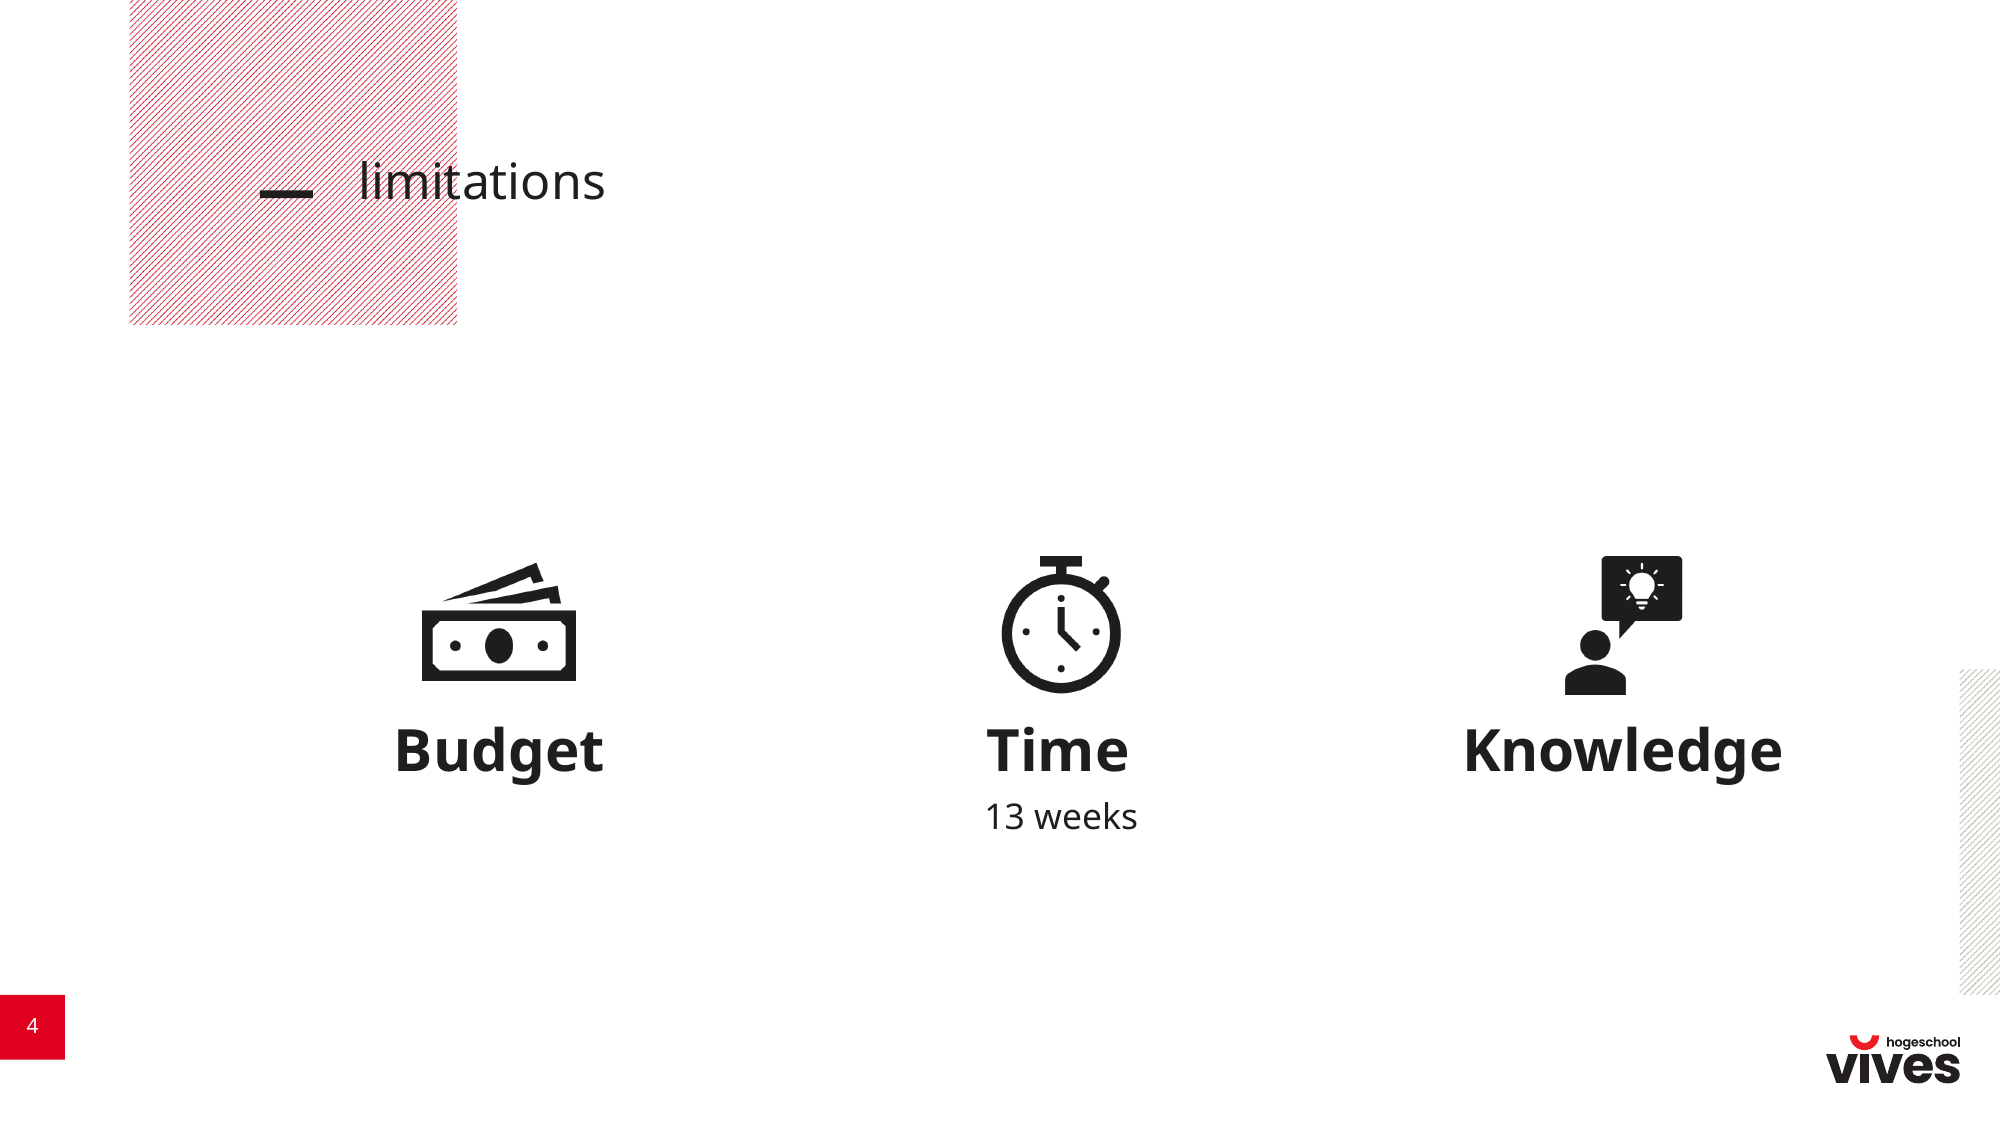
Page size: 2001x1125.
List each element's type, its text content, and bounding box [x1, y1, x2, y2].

title limitations [358, 138, 1863, 218]
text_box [259, 388, 1863, 995]
picture [1959, 669, 2000, 995]
picture [129, 0, 457, 325]
